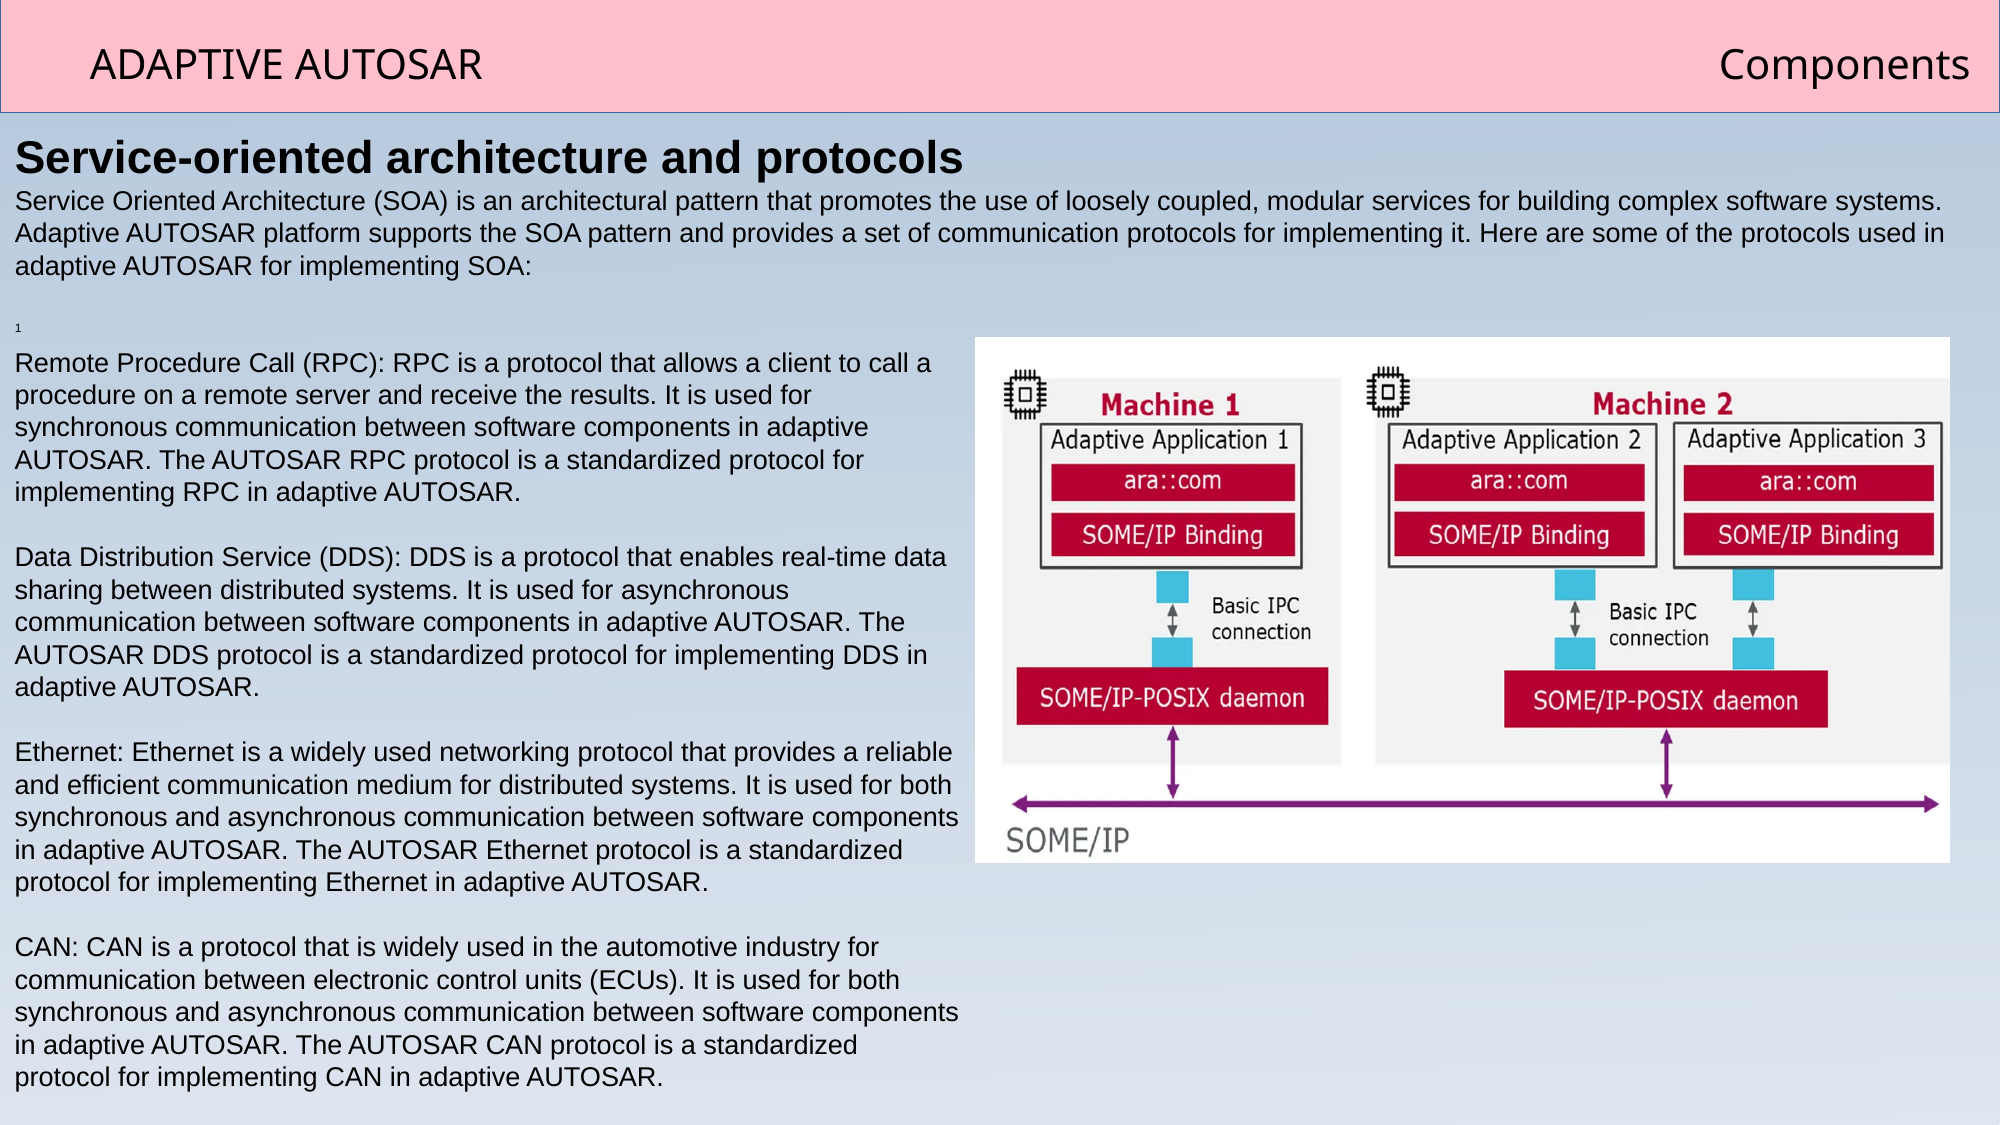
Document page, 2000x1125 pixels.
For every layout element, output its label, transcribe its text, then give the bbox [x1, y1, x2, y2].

text_box [0, 0, 2000, 113]
text_box Remote Procedure Call (RPC): RPC is a protocol that allows a client to call a procedure on a remote server and receive the results. It is used for synchronous communication between software components in adaptive AUTOSAR. The AUTOSAR RPC protocol is a standardized protocol for implementing RPC in adaptive AUTOSAR. Data Distribution Service (DDS): DDS is a protocol that enables real-time data sharing between distributed systems. It is used for asynchronous communication between software components in adaptive AUTOSAR. The AUTOSAR DDS protocol is a standardized protocol for implementing DDS in adaptive AUTOSAR. Ethernet: Ethernet is a widely used networking protocol that provides a reliable and efficient communication medium for distributed systems. It is used for both synchronous and asynchronous communication between software components in adaptive AUTOSAR. The AUTOSAR Ethernet protocol is a standardized protocol for implementing Ethernet in adaptive AUTOSAR. CAN: CAN is a protocol that is widely used in the automotive industry for communication between electronic control units (ECUs). It is used for both synchronous and asynchronous communication between software components in adaptive AUTOSAR. The AUTOSAR CAN protocol is a standardized protocol for implementing CAN in adaptive AUTOSAR. [0, 337, 975, 1125]
picture [974, 337, 1951, 863]
text_box ADAPTIVE AUTOSAR Components [74, 30, 2000, 102]
text_box Service-oriented architecture and protocols Service Oriented Architecture (SOA) is an architectural pattern that promotes the use of loosely coupled, modular services for building complex software systems. Adaptive AUTOSAR platform supports the SOA pattern and provides a set of communication protocols for implementing it. Here are some of the protocols used in adaptive AUTOSAR for implementing SOA: [0, 120, 2000, 399]
